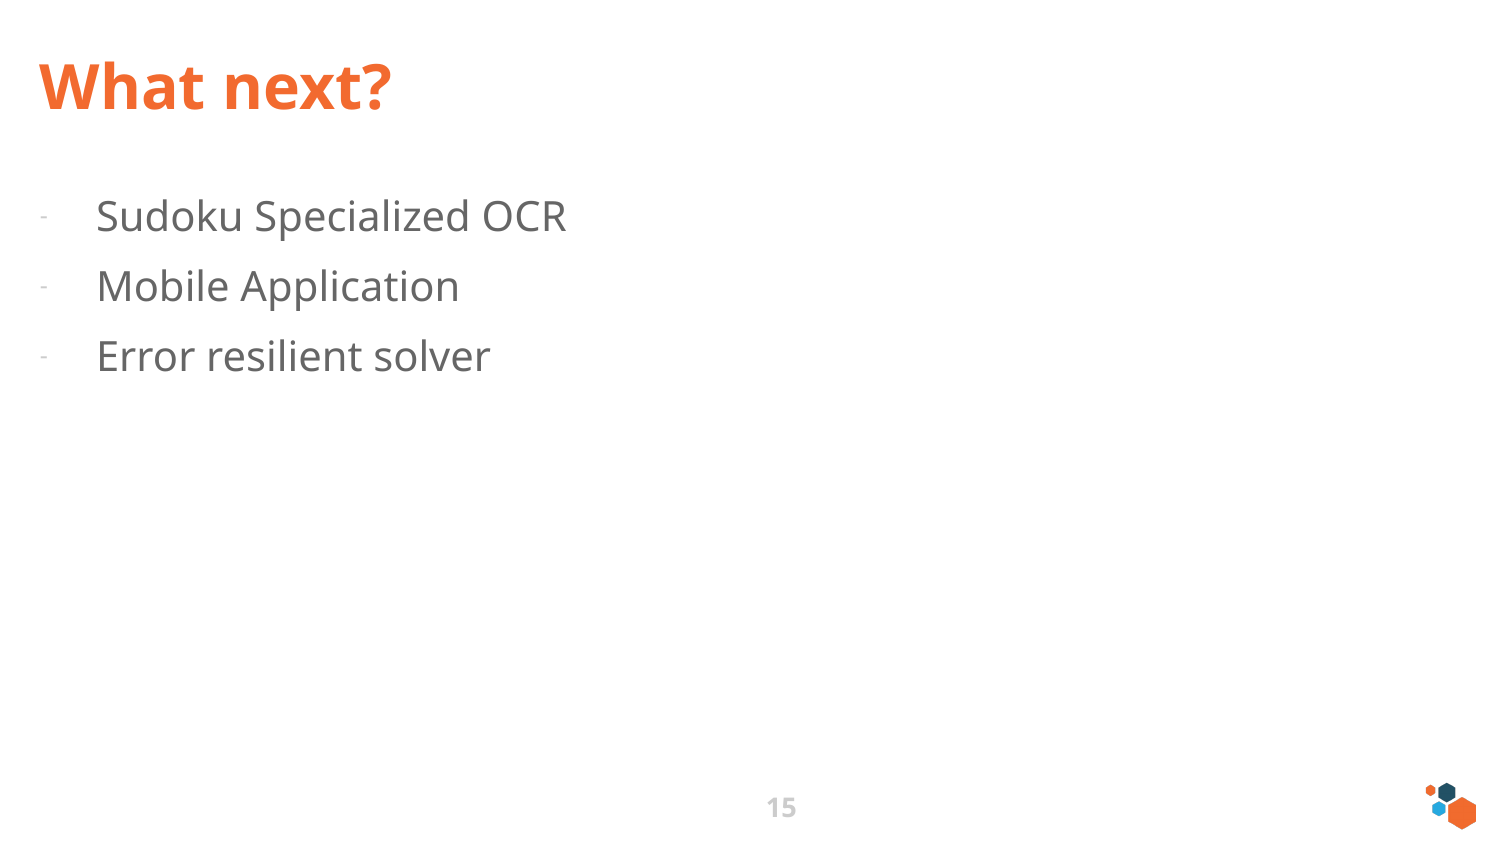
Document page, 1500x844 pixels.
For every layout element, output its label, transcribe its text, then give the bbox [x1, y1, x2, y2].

text_box What next? [24, 0, 1375, 137]
picture [1425, 780, 1476, 832]
text_box <number> [736, 776, 827, 842]
text_box Sudoku Specialized OCR Mobile Application Error resilient solver [24, 167, 1407, 742]
